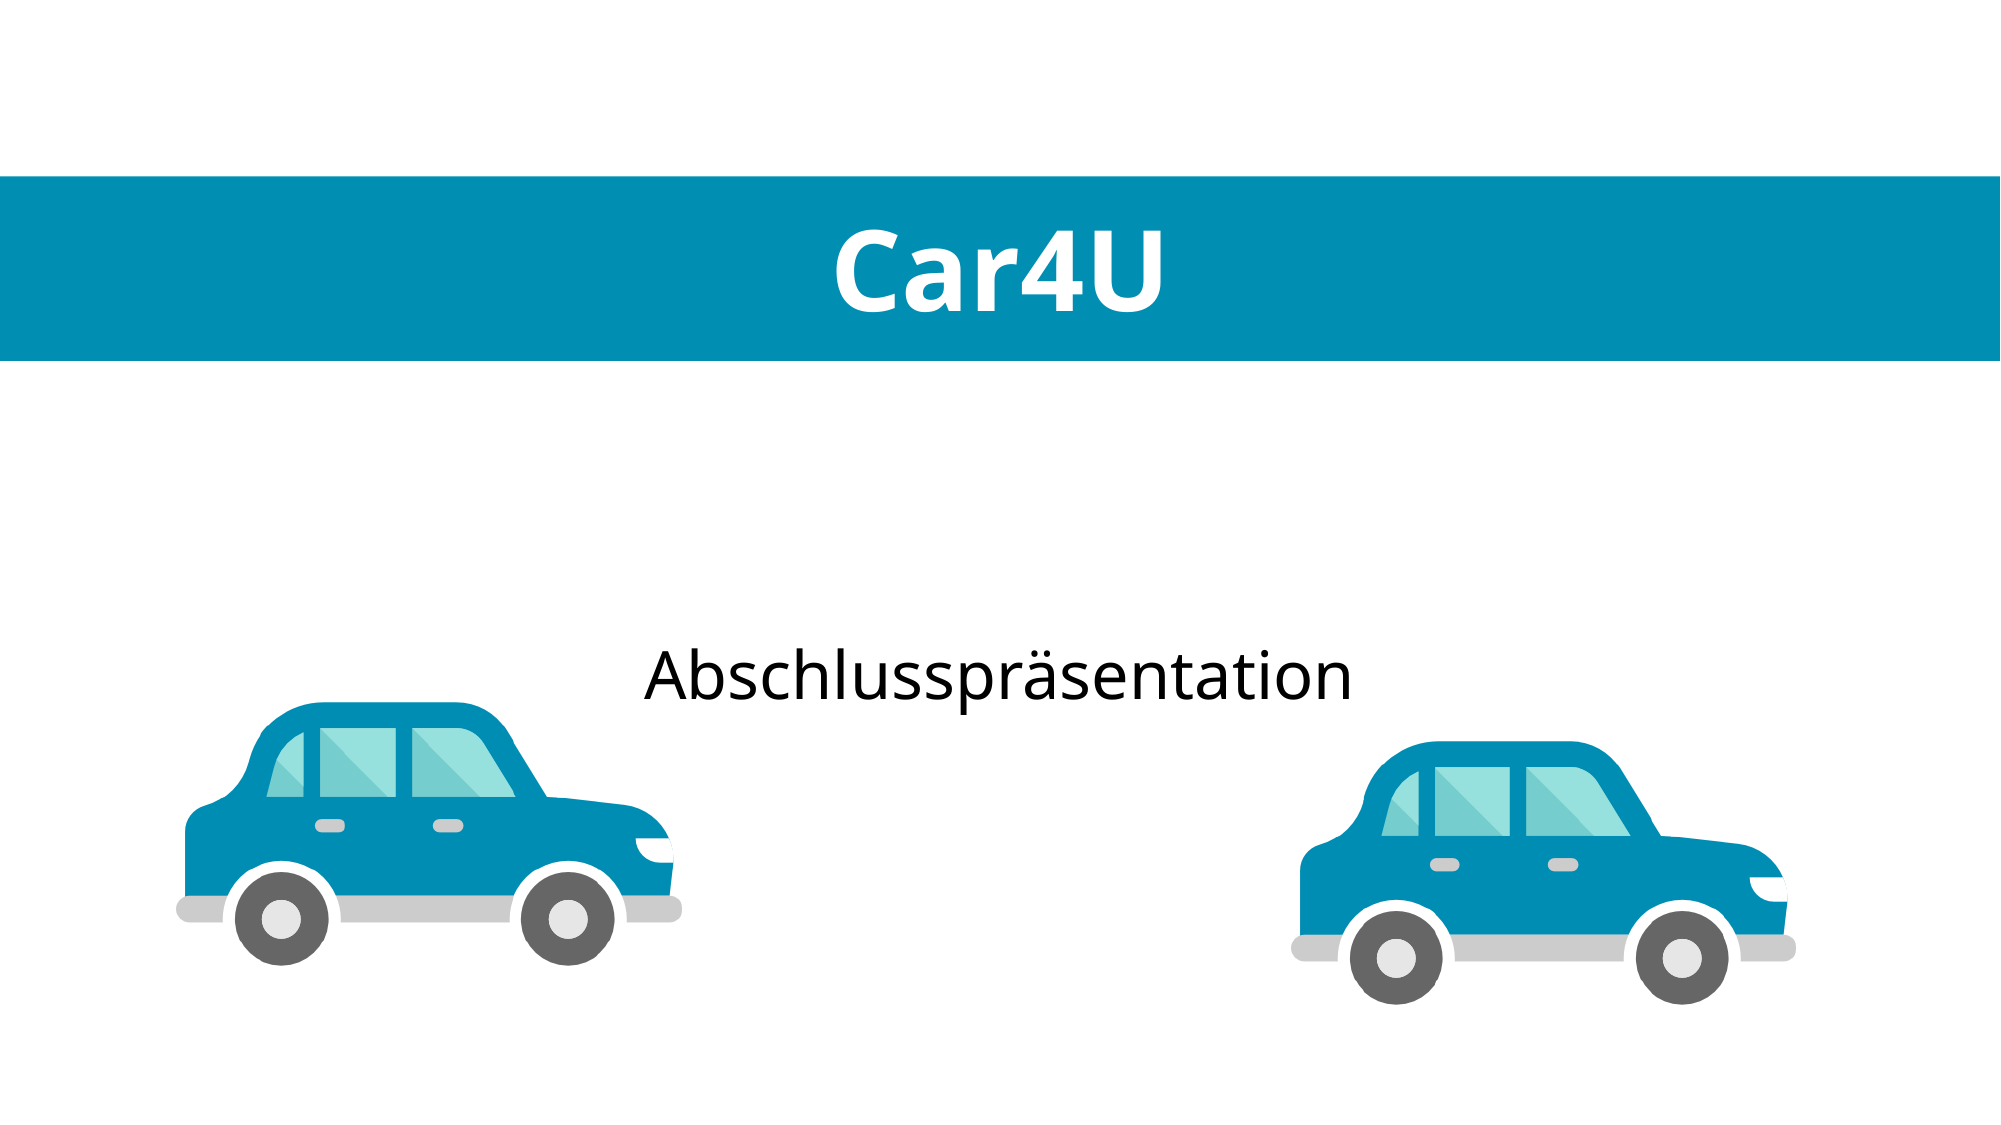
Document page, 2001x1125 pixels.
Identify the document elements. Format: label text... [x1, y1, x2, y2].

title Abschlusspräsentation [249, 479, 1750, 722]
picture [1290, 620, 1796, 1125]
text_box [0, 175, 2000, 362]
picture [176, 581, 682, 1086]
subtitle Car4U [249, 207, 1750, 479]
